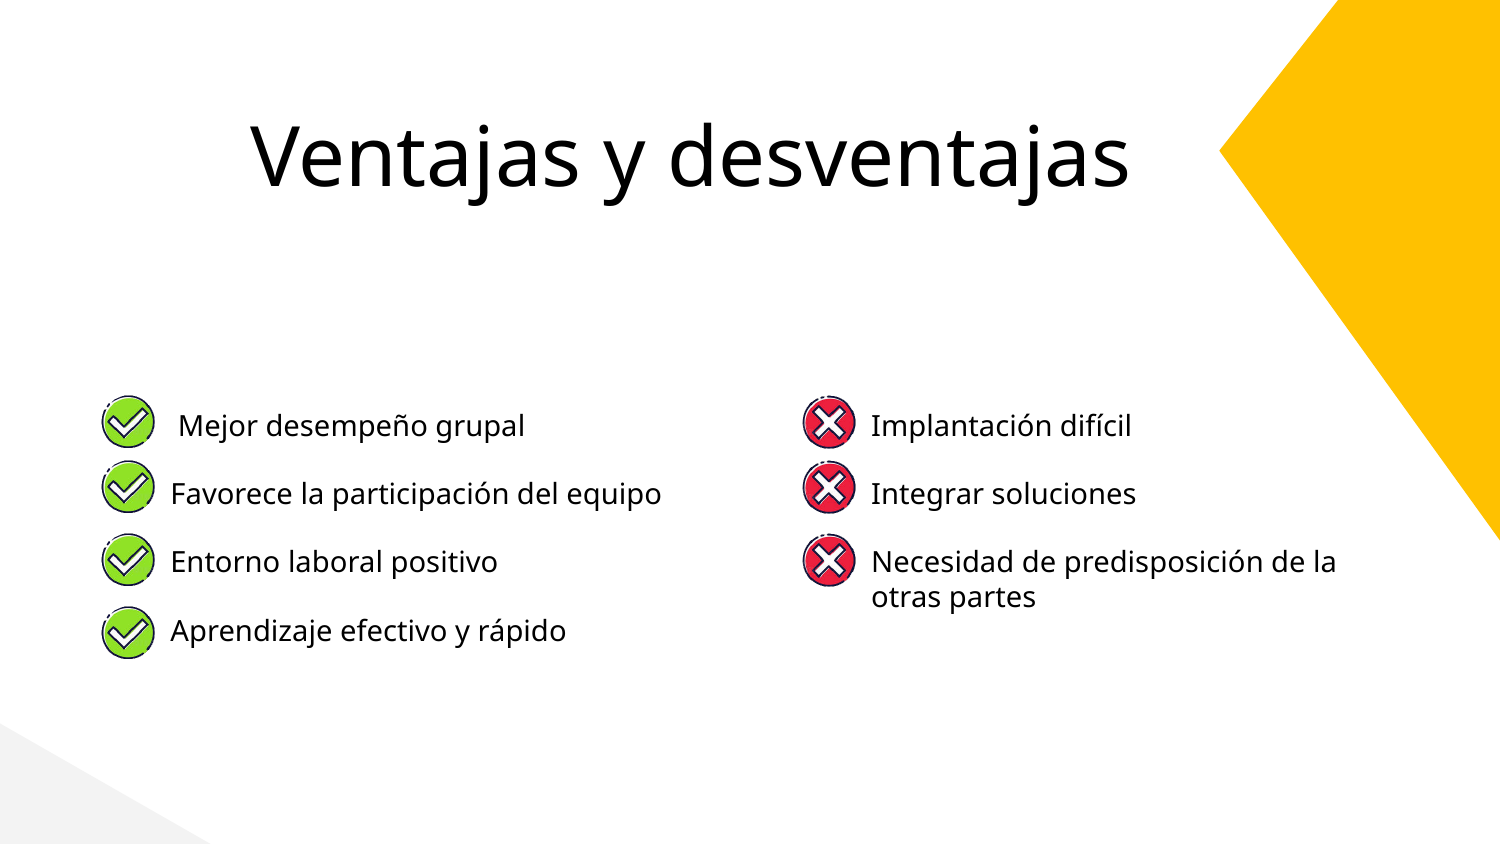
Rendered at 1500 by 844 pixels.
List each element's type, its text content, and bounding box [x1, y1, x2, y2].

picture [100, 605, 156, 661]
picture [100, 395, 156, 450]
picture [801, 460, 857, 515]
picture [801, 533, 857, 588]
picture [100, 460, 156, 515]
picture [100, 533, 156, 588]
list Mejor desempeño grupal Favorece la participación del equipo Entorno laboral positivo Aprendizaje efectivo y rápido [155, 392, 691, 710]
title Ventajas y desventajas [27, 87, 1356, 182]
list Implantación difícil Integrar soluciones Necesidad de predisposición de la otras partes [856, 392, 1392, 710]
picture [801, 395, 857, 450]
